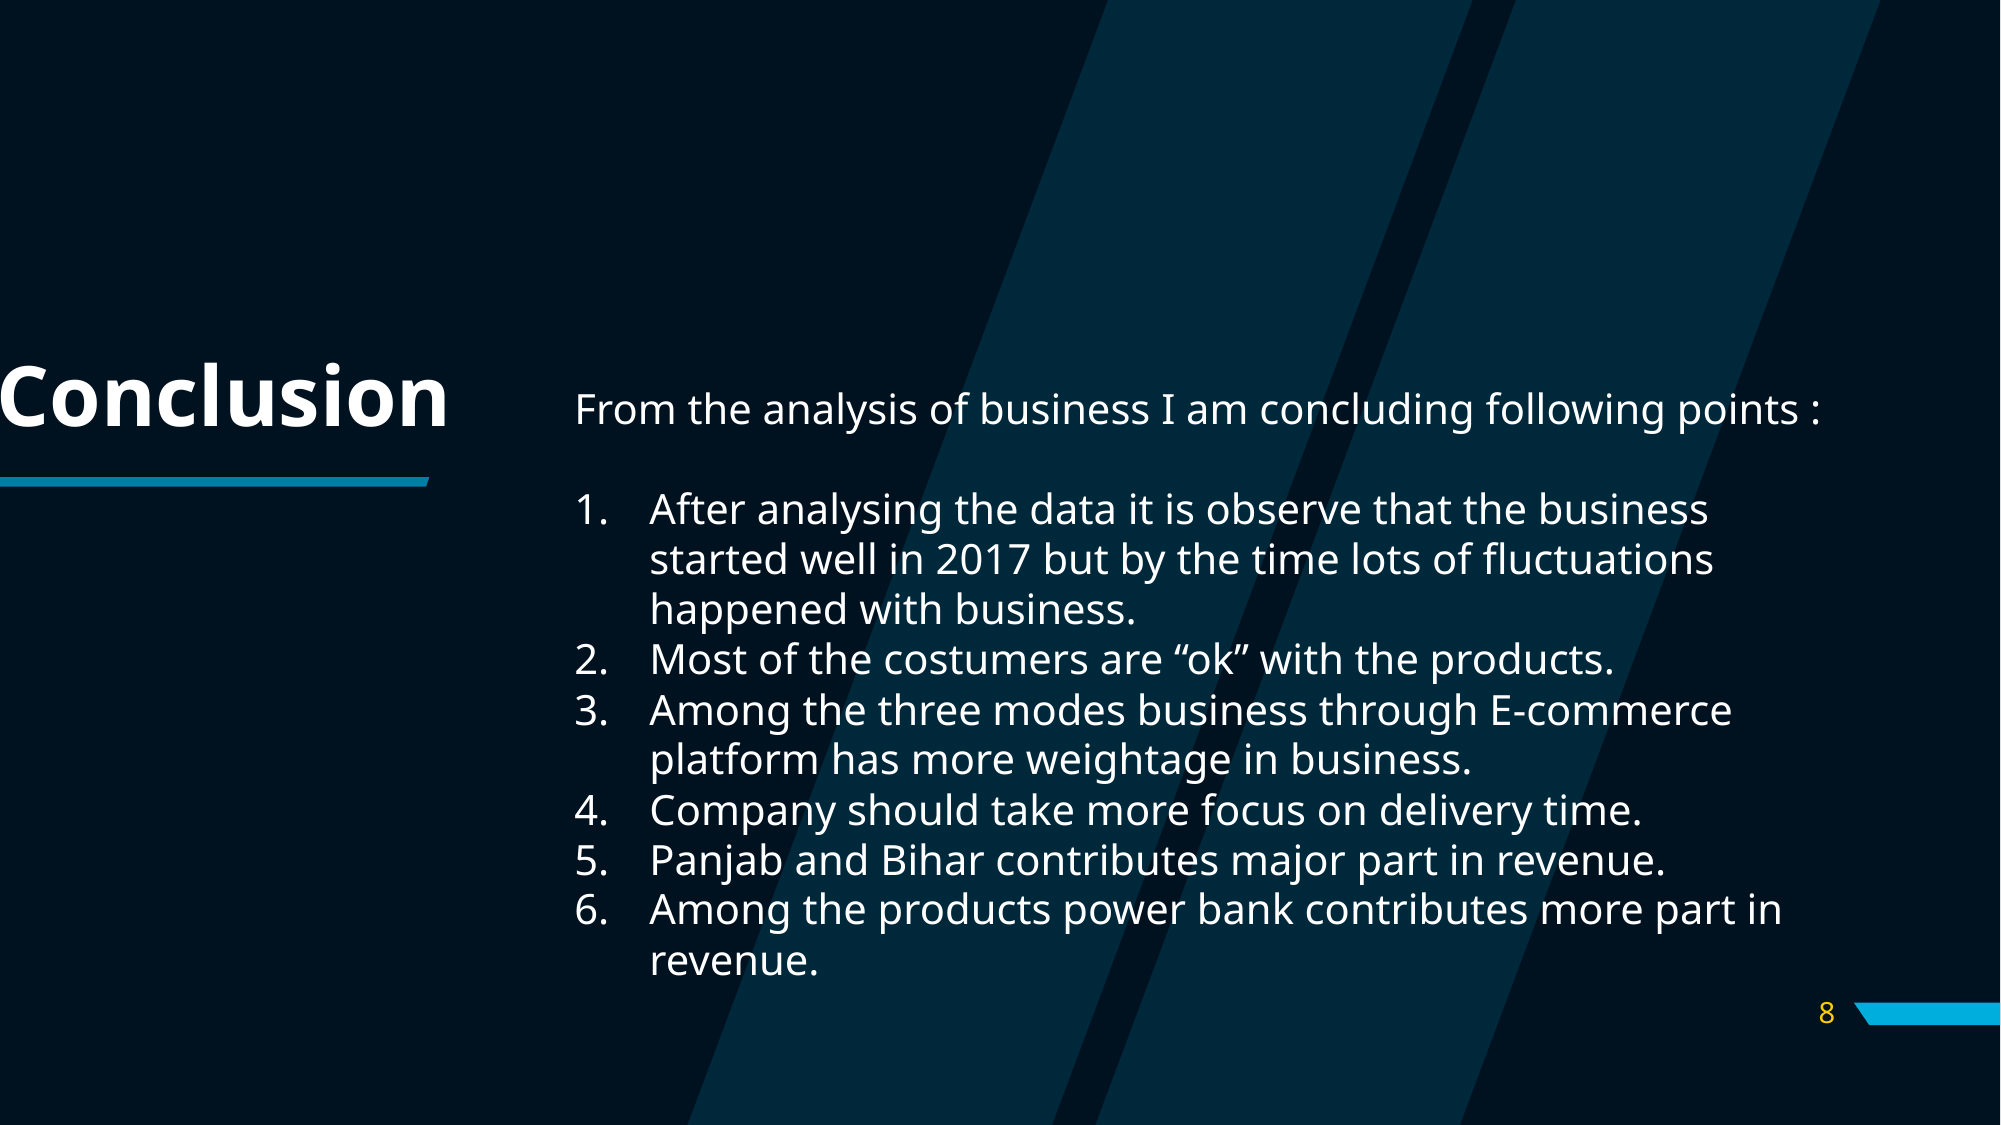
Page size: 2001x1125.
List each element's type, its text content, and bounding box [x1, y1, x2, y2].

slide_number 8 [1760, 984, 1851, 1045]
text_box From the analysis of business I am concluding following points : After analysing the data it is observe that the business started well in 2017 but by the time lots of fluctuations happened with business. Most of the costumers are “ok” with the products. Among the three modes business through E-commerce platform has more weightage in business. Company should take more focus on delivery time. Panjab and Bihar contributes major part in revenue. Among the products power bank contributes more part in revenue. [559, 375, 1844, 1041]
title Conclusion [0, 274, 560, 525]
